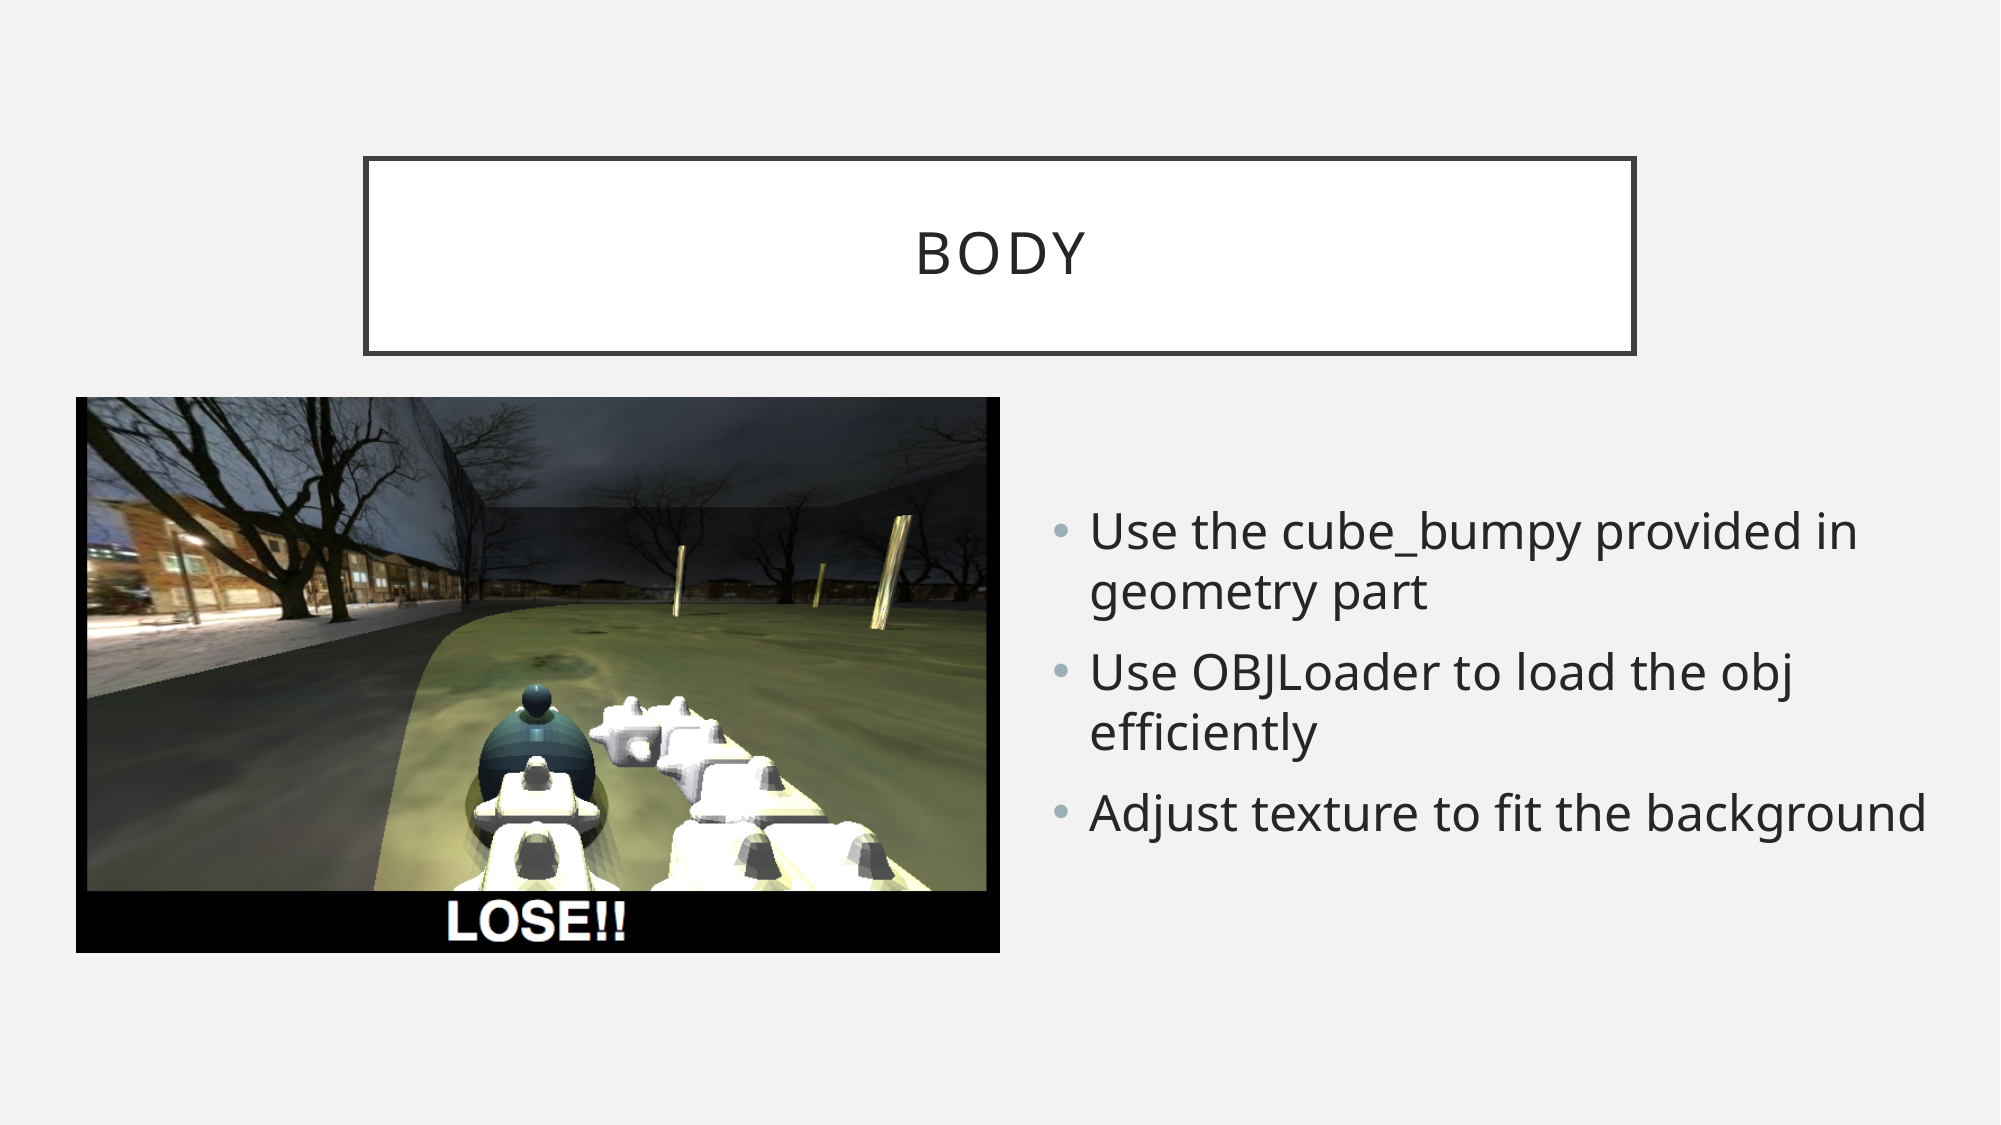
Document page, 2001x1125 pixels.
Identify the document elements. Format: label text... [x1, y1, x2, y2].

list Use the cube_bumpy provided in geometry part Use OBJLoader to load the obj efficiently Adjust texture to fit the background [1037, 492, 2000, 859]
title body [363, 156, 1637, 356]
picture [76, 397, 1000, 953]
